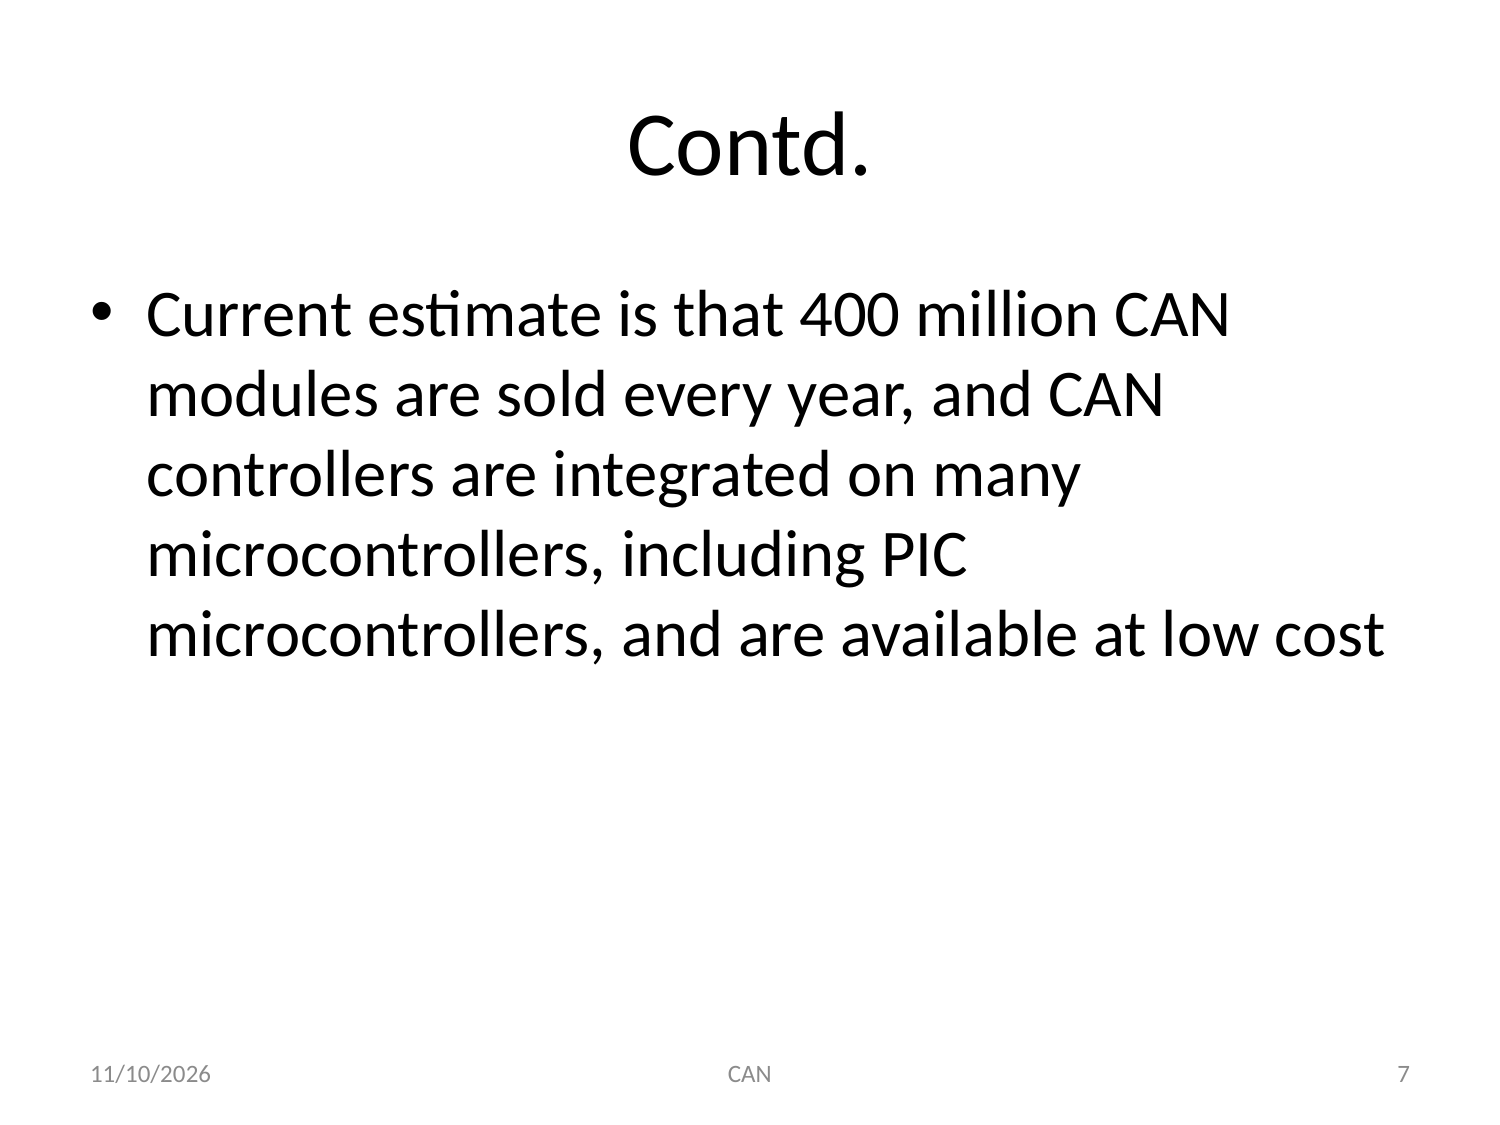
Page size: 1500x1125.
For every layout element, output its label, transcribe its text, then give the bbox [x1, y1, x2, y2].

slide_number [75, 1042, 425, 1103]
footer CAN [512, 1042, 988, 1103]
title Contd. [75, 45, 1425, 233]
slide_number 7 [1074, 1042, 1425, 1103]
list Current estimate is that 400 million CAN modules are sold every year, and CAN controllers are integrated on many microcontrollers, including PIC microcontrollers, and are available at low cost [75, 262, 1425, 1005]
